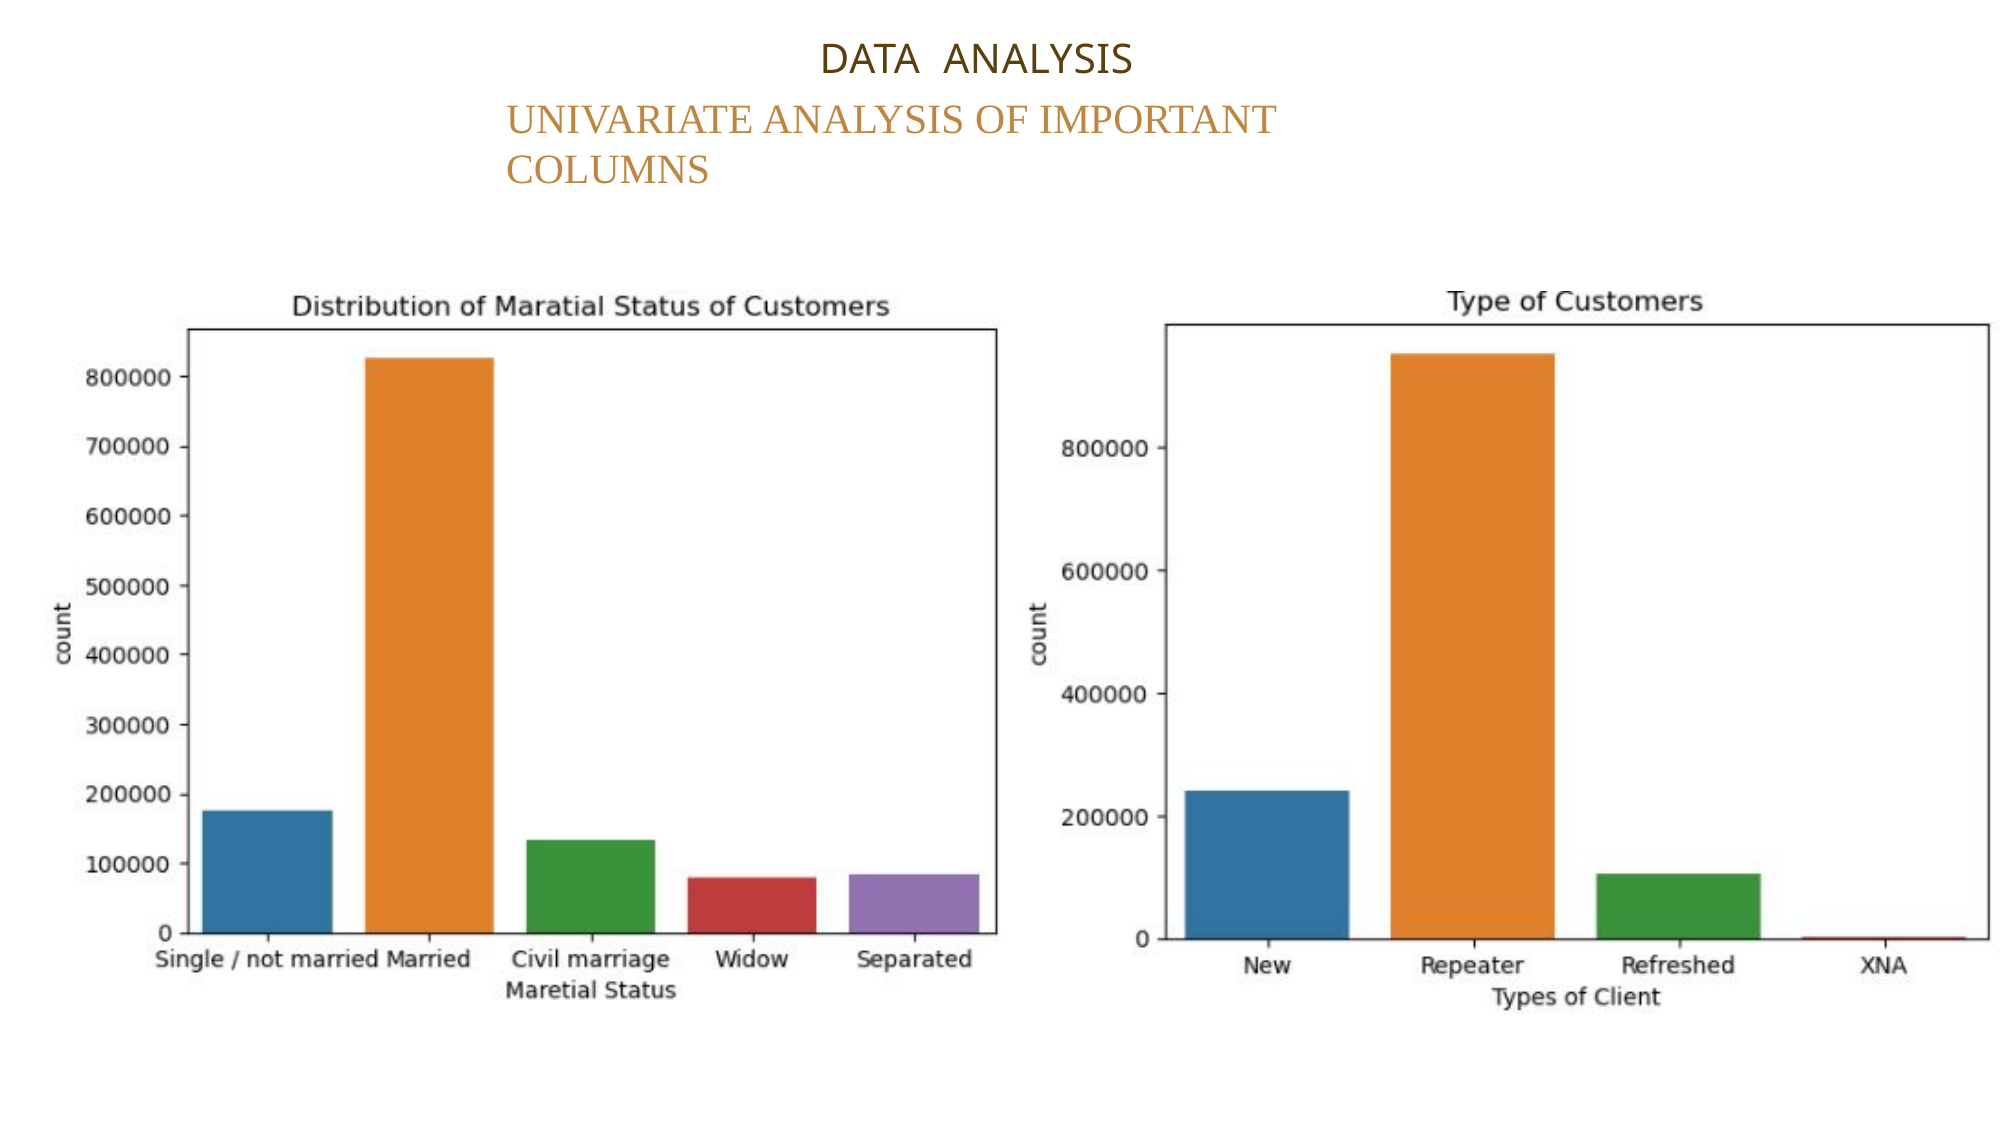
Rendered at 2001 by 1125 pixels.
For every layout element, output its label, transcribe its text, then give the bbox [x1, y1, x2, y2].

title DATA ANALYSIS [380, 30, 1574, 140]
picture [2, 289, 2000, 1029]
text_box UNIVARIATE ANALYSIS OF IMPORTANT COLUMNSNIVARIATE ANALYSIS OF SOME IMPORTANT COLUMNS [491, 84, 1701, 200]
